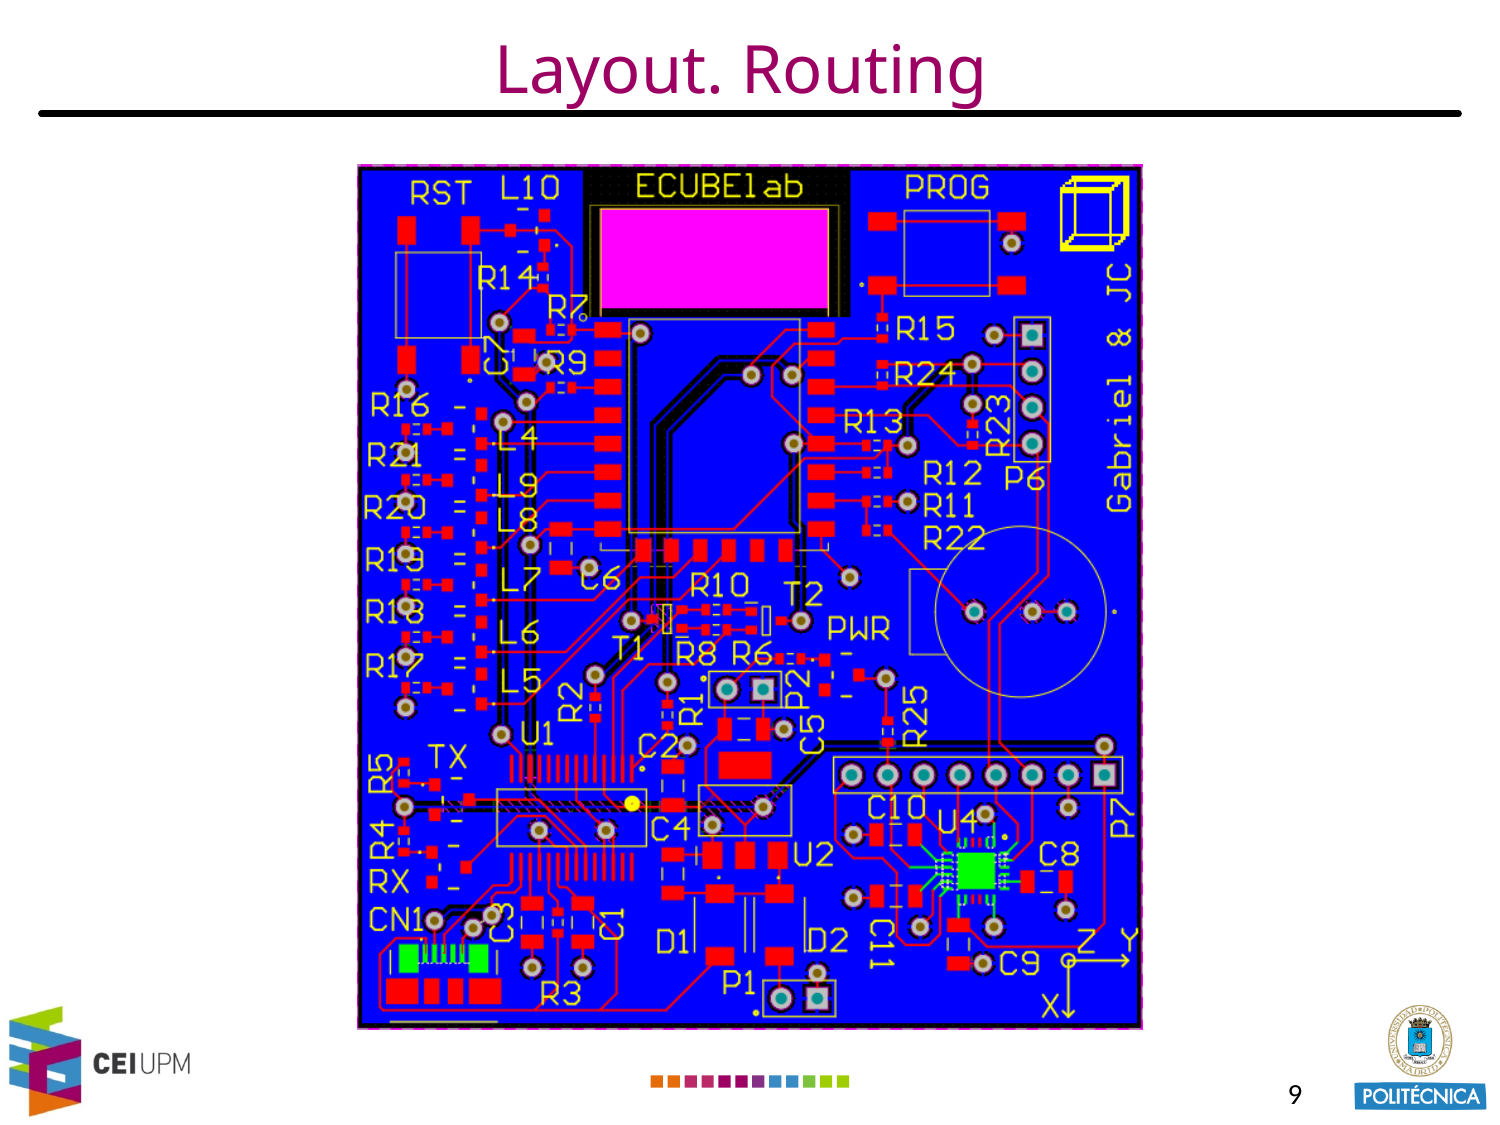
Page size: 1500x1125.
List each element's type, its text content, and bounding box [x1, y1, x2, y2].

picture [356, 164, 1144, 1030]
picture [1, 1001, 198, 1124]
picture [1354, 1003, 1487, 1110]
title Layout. Routing [76, 18, 1424, 116]
